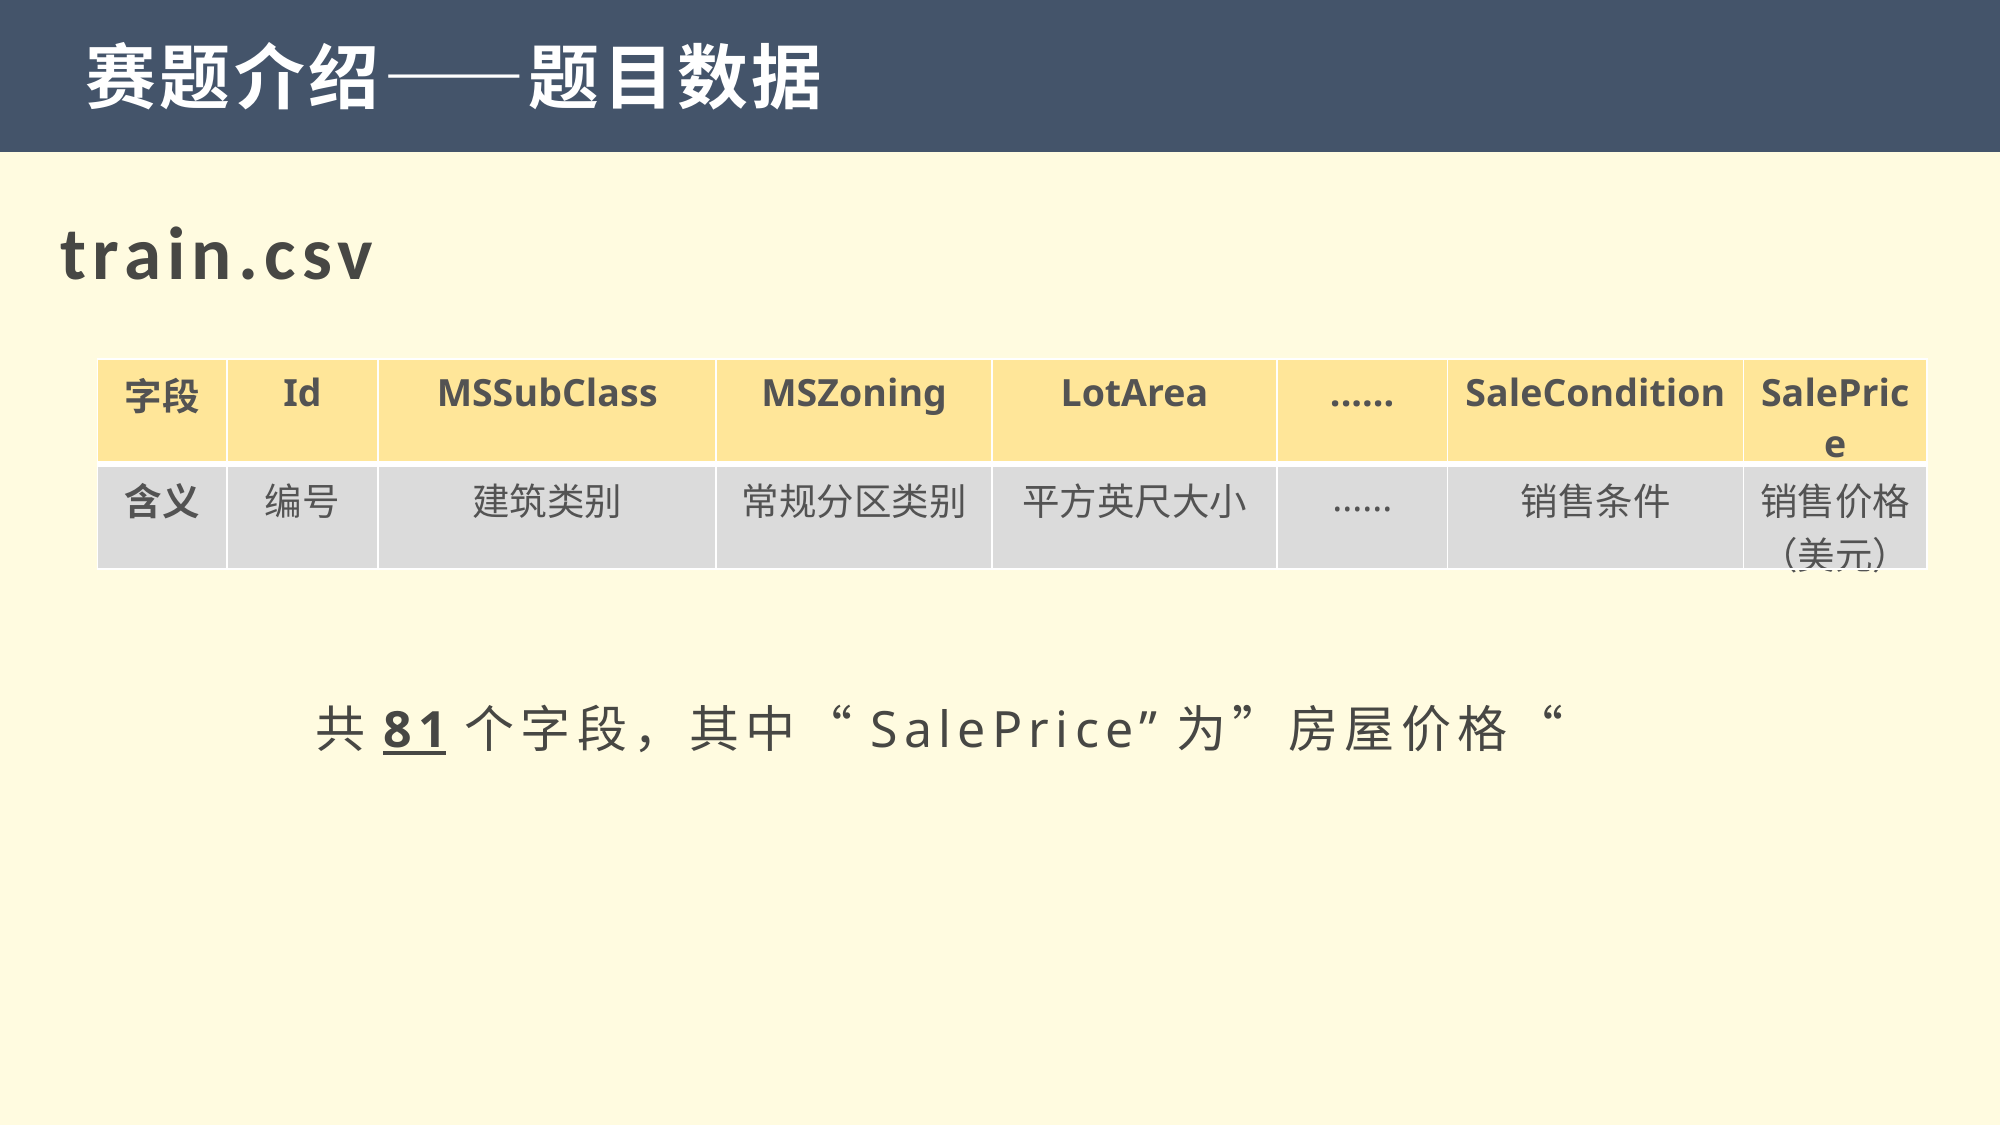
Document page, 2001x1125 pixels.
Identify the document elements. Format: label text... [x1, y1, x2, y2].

table_header MSZoning [717, 360, 991, 461]
table_cell 平方英尺大小 [993, 467, 1276, 568]
table_cell 建筑类别 [379, 467, 715, 568]
table_cell 常规分区类别 [717, 467, 991, 568]
table_cell 编号 [228, 467, 377, 568]
text_box 赛题介绍——题目数据 [75, 24, 1925, 125]
text_box train.csv [45, 197, 463, 303]
table_header ...... [1278, 360, 1447, 461]
table_cell ...... [1278, 467, 1447, 568]
table_header MSSubClass [379, 360, 715, 461]
text_box [0, 0, 2000, 153]
table_header SalePrice [1744, 360, 1926, 461]
table_header SaleCondition [1448, 360, 1743, 461]
table_cell 销售条件 [1448, 467, 1743, 568]
table_cell 含义 [98, 467, 226, 568]
table_cell 销售价格（美元） [1744, 467, 1926, 568]
text_box 共81个字段，其中“SalePrice”为”房屋价格“ [300, 689, 1739, 765]
table_header 字段 [98, 360, 226, 461]
table_header LotArea [993, 360, 1276, 461]
table_header Id [228, 360, 377, 461]
